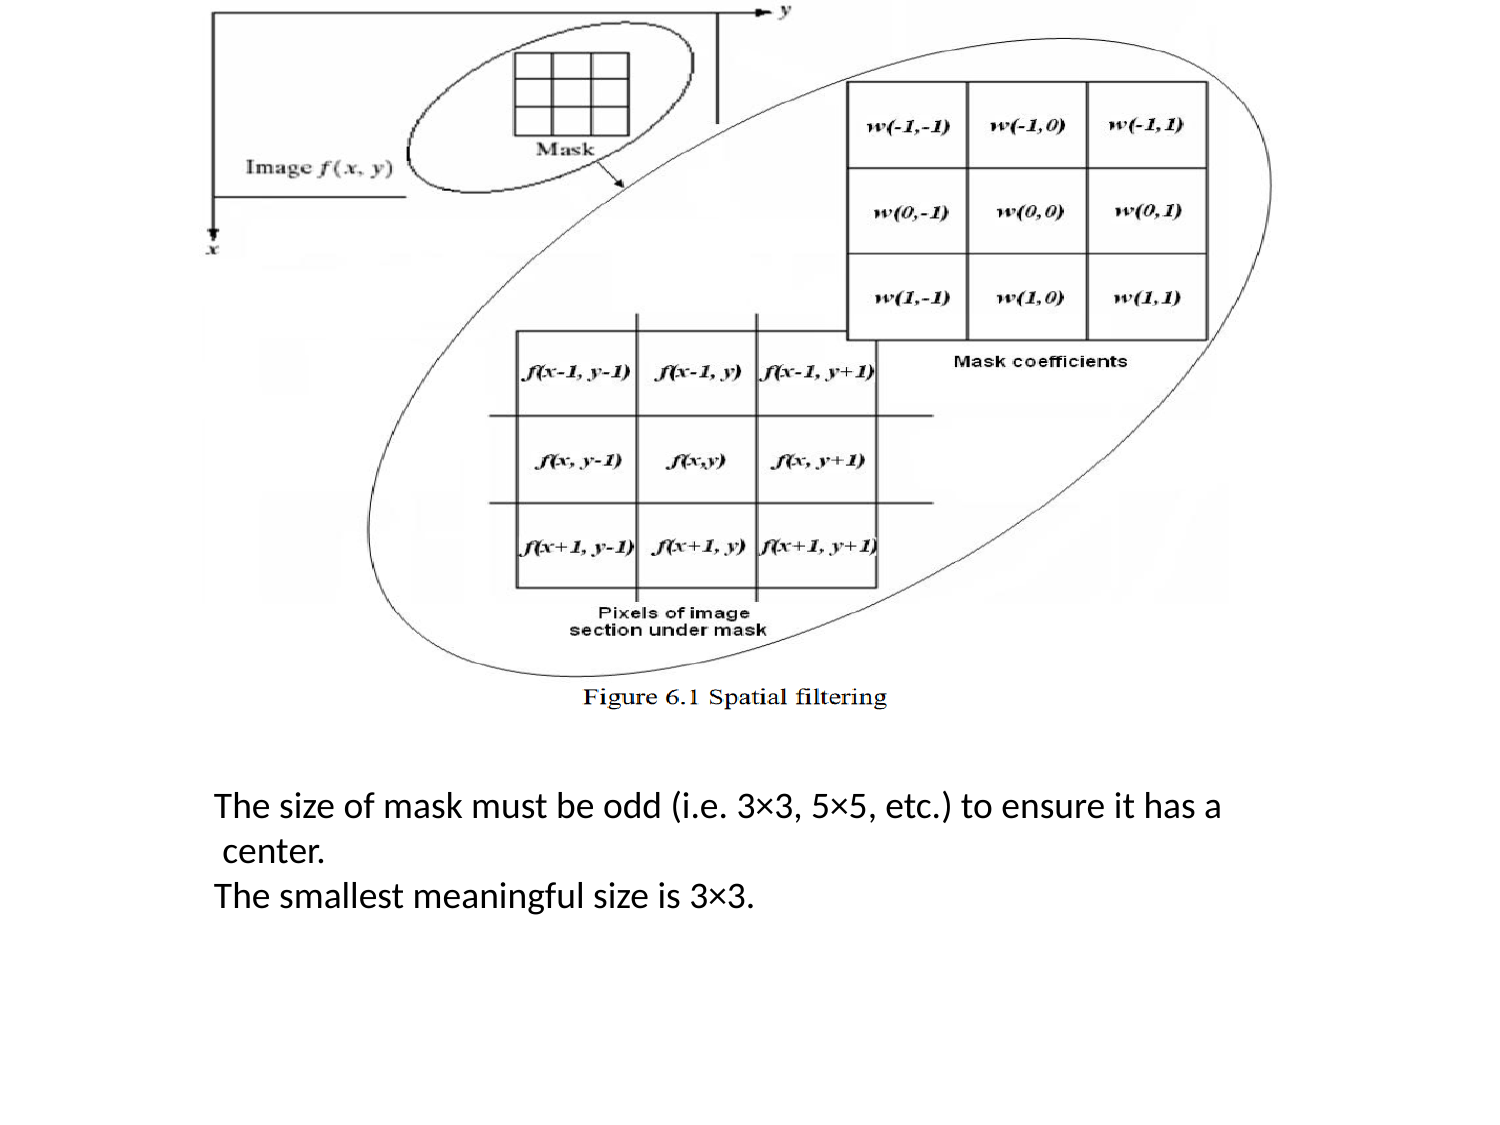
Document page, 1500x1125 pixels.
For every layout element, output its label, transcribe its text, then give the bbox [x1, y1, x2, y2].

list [198, 0, 1279, 716]
text_box The size of mask must be odd (i.e. 3×3, 5×5, etc.) to ensure it has a center. The smallest meaningful size is 3×3. [199, 773, 1325, 924]
